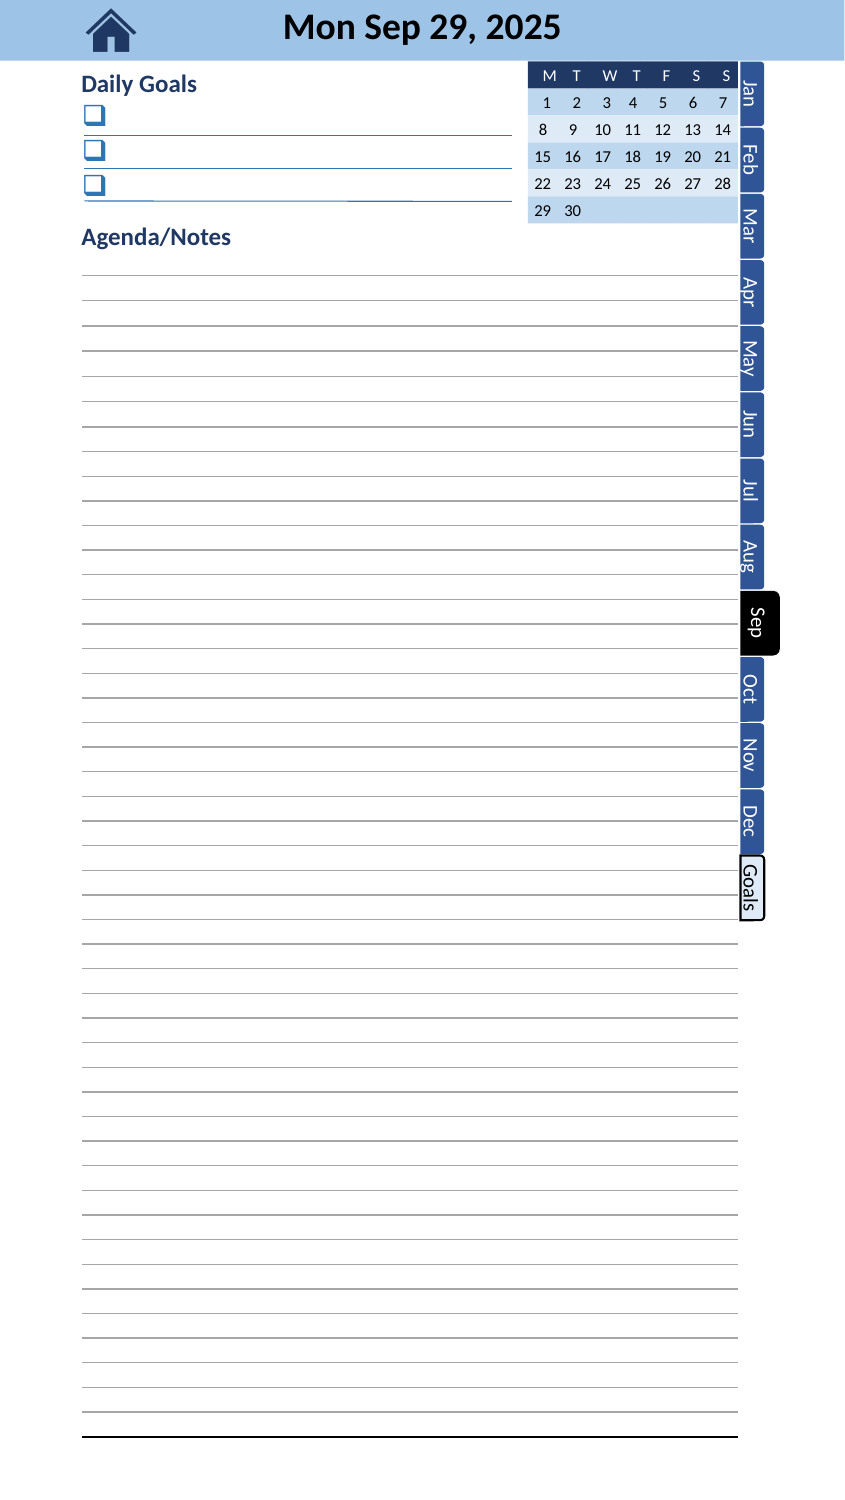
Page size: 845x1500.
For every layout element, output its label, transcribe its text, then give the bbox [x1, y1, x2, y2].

list Mon Sep 29, 2025 [190, 0, 655, 61]
picture [82, 1, 140, 59]
